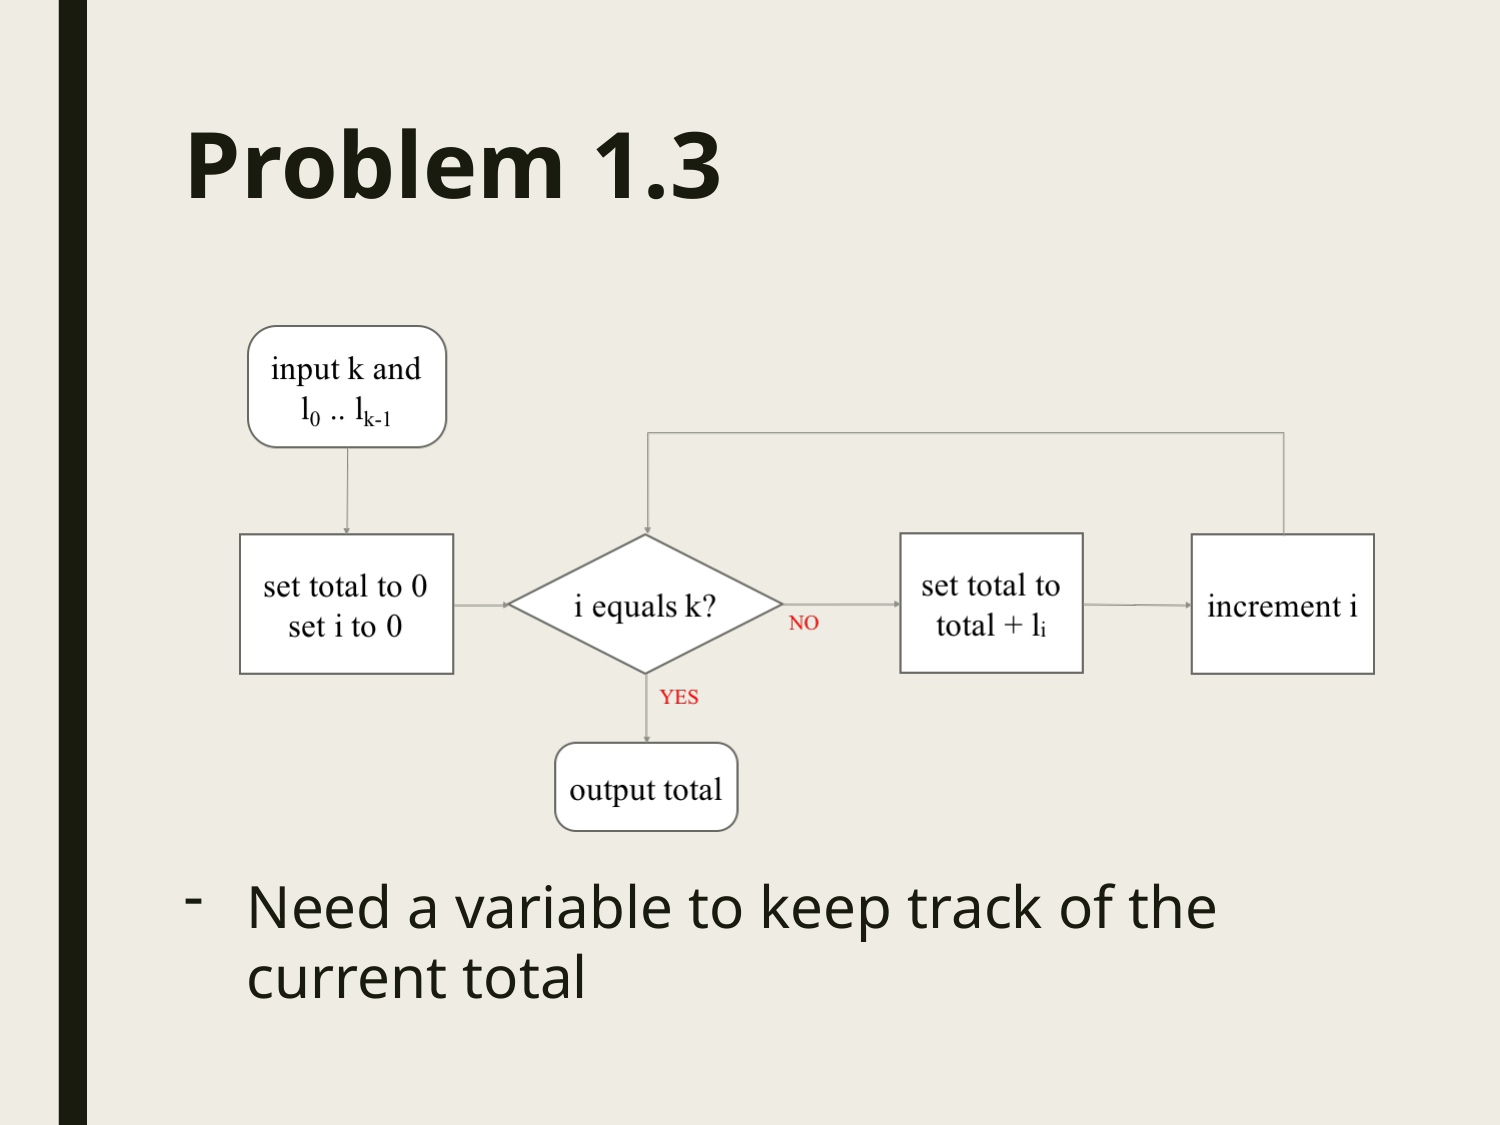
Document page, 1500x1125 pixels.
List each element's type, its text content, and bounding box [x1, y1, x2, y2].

list Need a variable to keep track of the current total [168, 862, 1351, 1050]
picture [239, 325, 1379, 832]
title Problem 1.3 [168, 112, 1351, 357]
